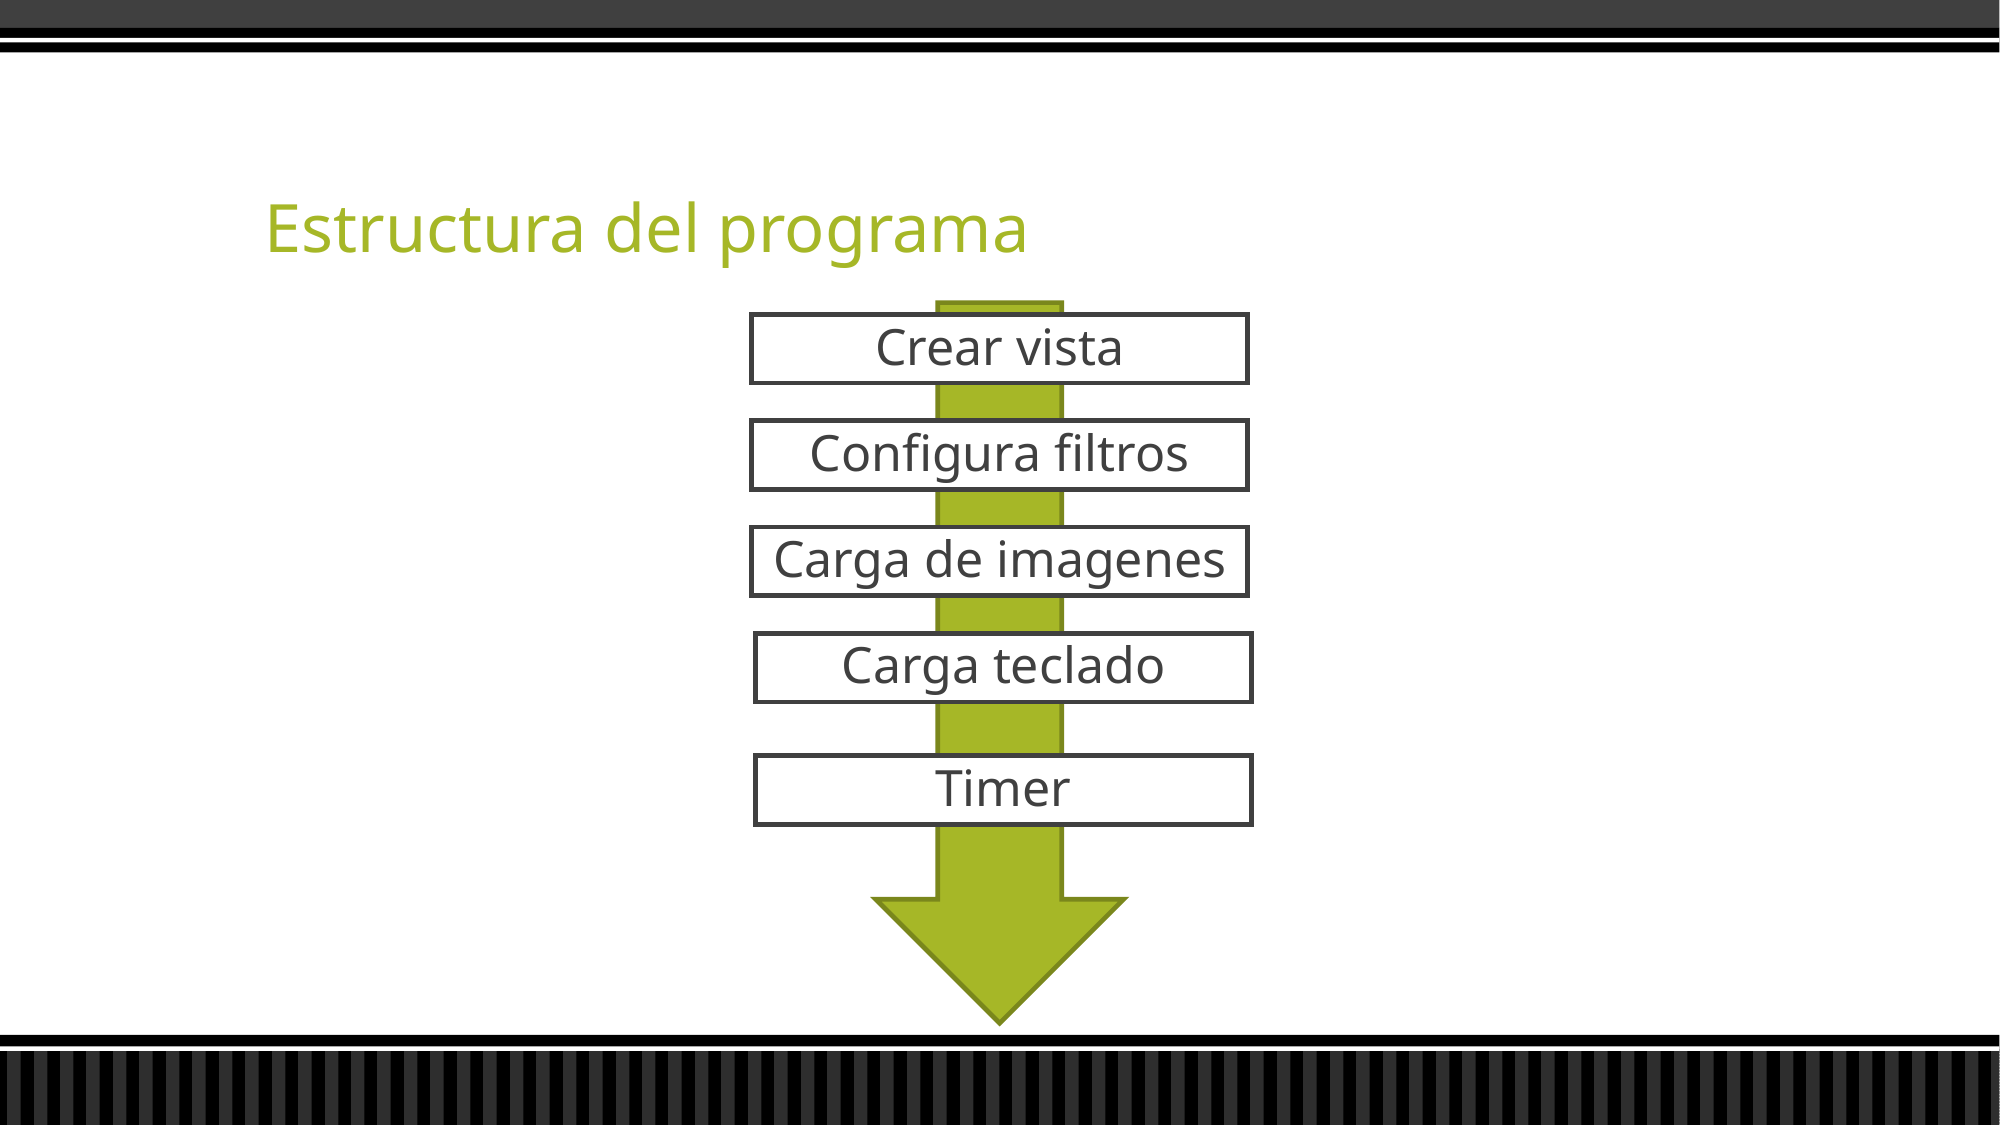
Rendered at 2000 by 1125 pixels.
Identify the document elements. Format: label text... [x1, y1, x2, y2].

text_box [935, 300, 1065, 312]
text_box [870, 827, 1130, 1027]
text_box [935, 385, 1065, 418]
text_box [935, 492, 1065, 525]
title Estructura del programa [249, 99, 1750, 275]
text_box Configura filtros [749, 418, 1250, 492]
text_box Carga teclado [753, 631, 1254, 704]
text_box Timer [753, 753, 1254, 827]
text_box Crear vista [749, 312, 1250, 385]
text_box [935, 598, 1065, 631]
text_box [935, 704, 1065, 753]
text_box Carga de imagenes [749, 525, 1250, 598]
